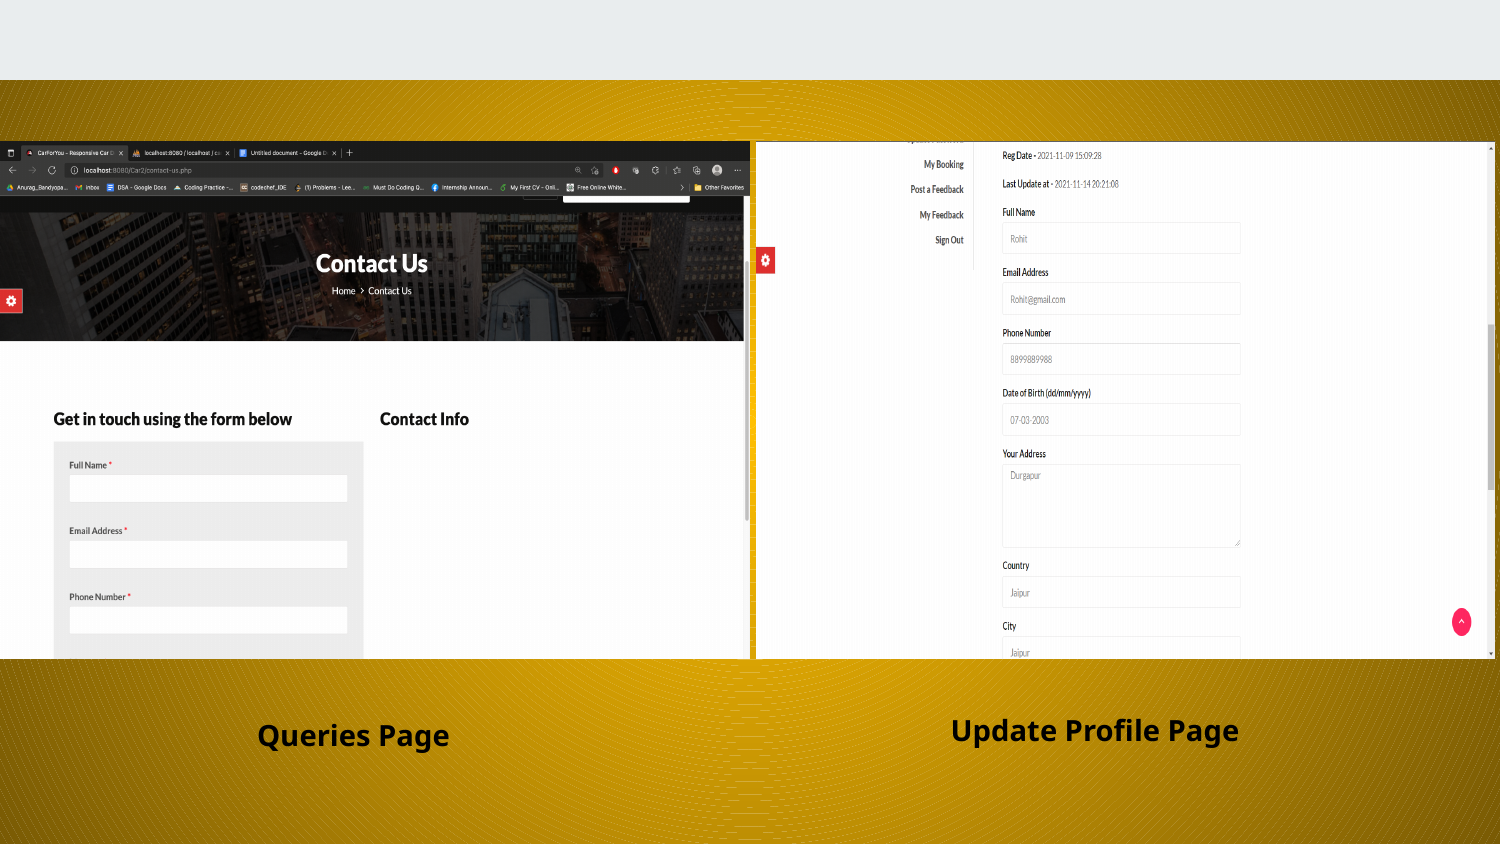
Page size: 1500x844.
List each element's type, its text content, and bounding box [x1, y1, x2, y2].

picture [0, 141, 751, 659]
text_box Update Profile Page [784, 696, 1406, 762]
text_box Queries Page [58, 702, 650, 768]
picture [756, 141, 1495, 659]
